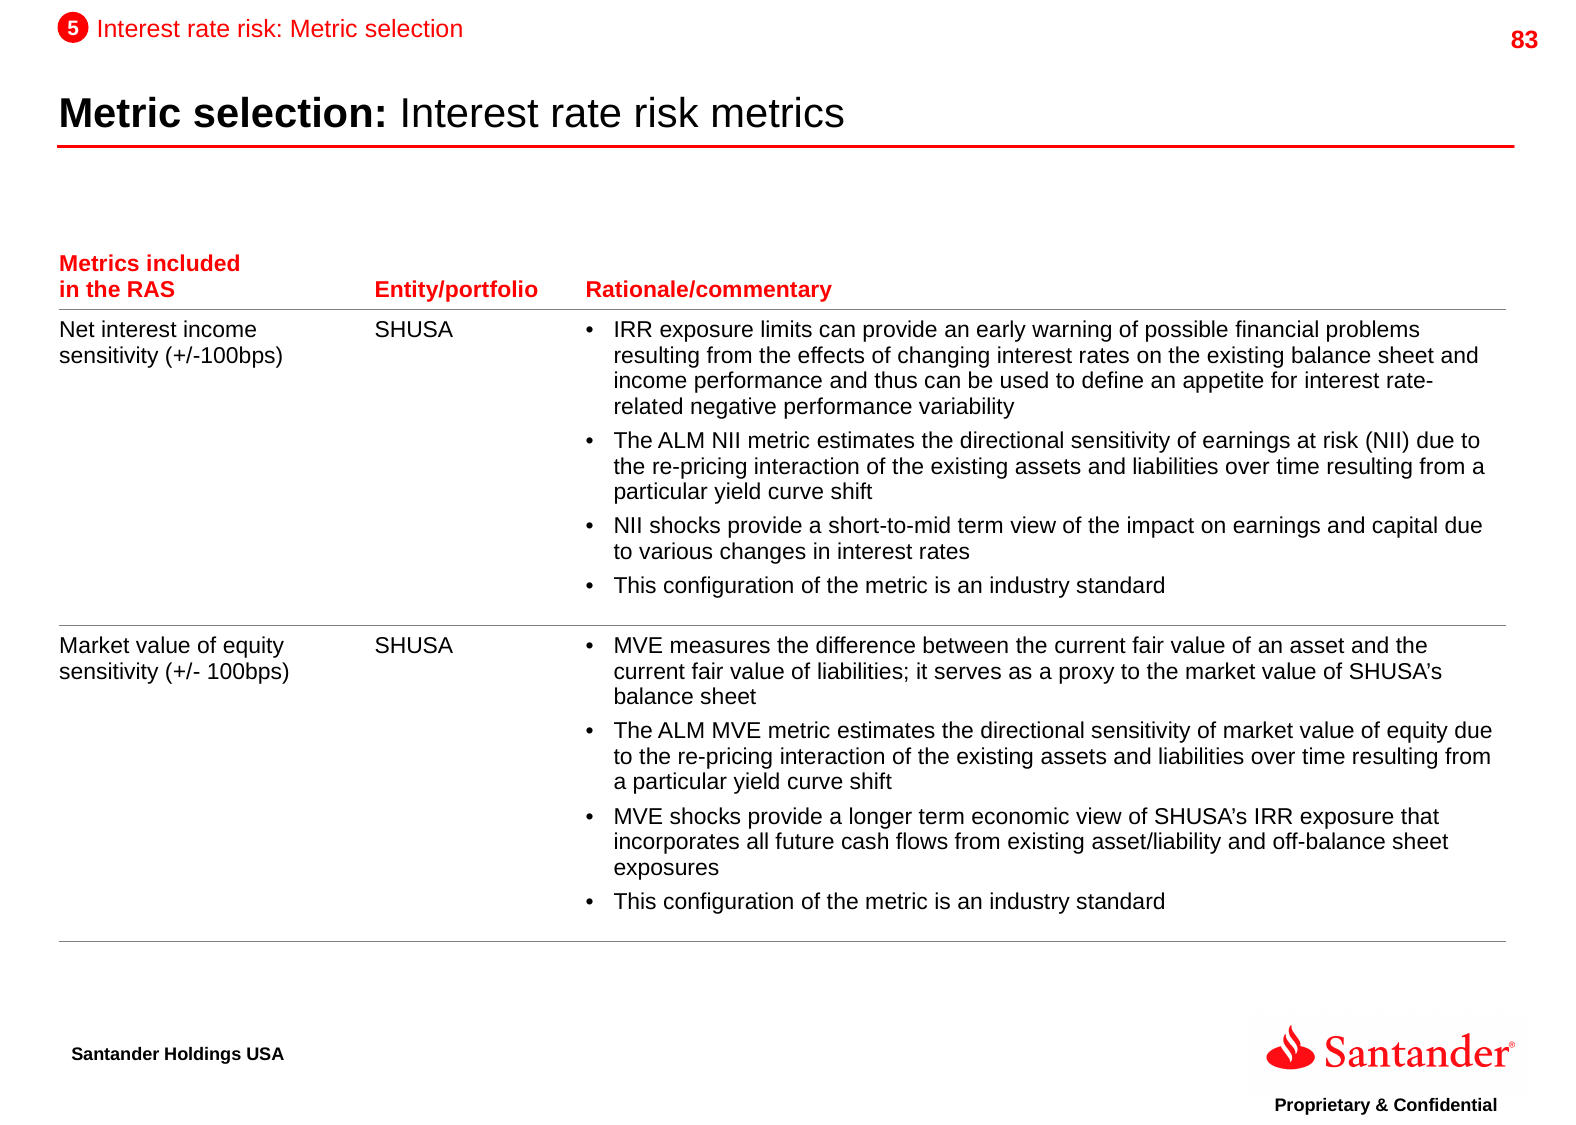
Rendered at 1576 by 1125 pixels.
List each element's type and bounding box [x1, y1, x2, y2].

text_box [43, 85, 1576, 144]
table_header [59, 240, 1506, 309]
text_box [57, 11, 466, 44]
table_cell [59, 626, 1506, 941]
table_cell [59, 310, 1506, 625]
picture [1247, 1011, 1528, 1094]
